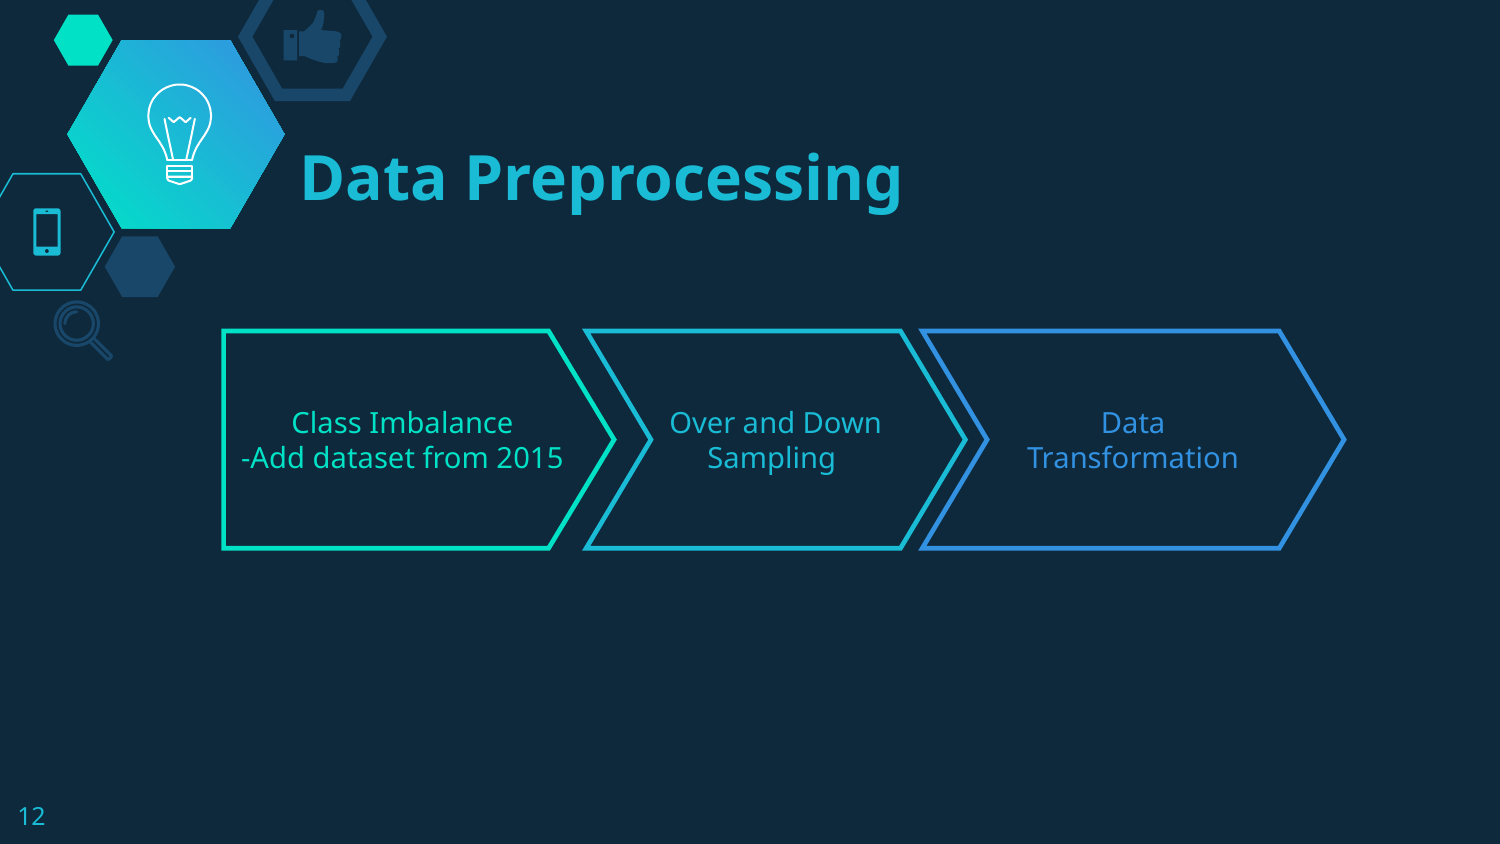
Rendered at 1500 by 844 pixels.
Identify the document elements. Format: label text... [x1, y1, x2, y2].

text_box Class Imbalance -Add dataset from 2015 [223, 330, 615, 549]
text_box Data Transformation [922, 330, 1345, 549]
title Data Preprocessing [284, 121, 1235, 228]
text_box Over and Down Sampling [586, 330, 966, 549]
slide_number 12 [2, 785, 93, 844]
